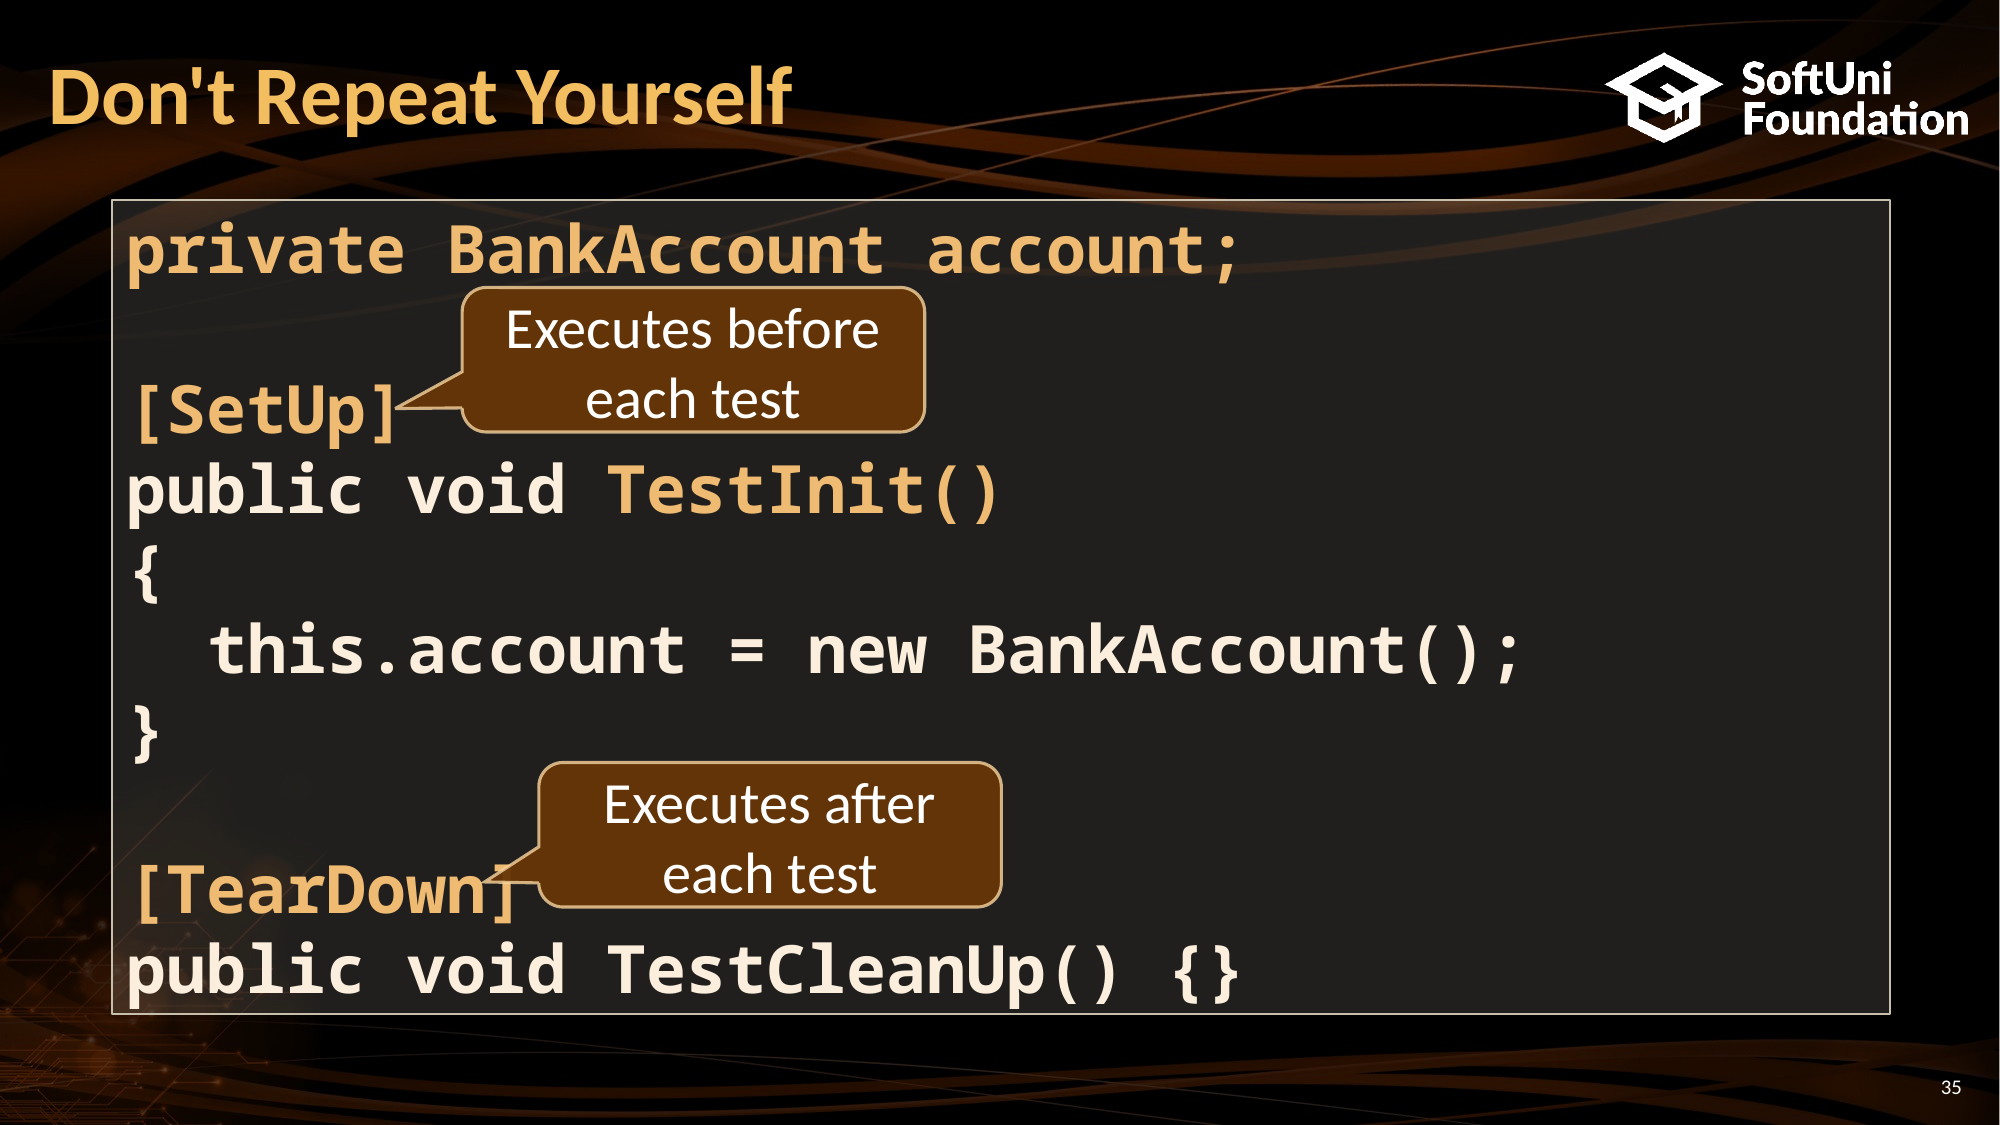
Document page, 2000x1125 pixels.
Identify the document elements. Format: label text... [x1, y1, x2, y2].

text_box private BankAccount account; [SetUp] public void TestInit() { this.account = new BankAccount(); } [TearDown] public void TestCleanUp() {} [112, 199, 1891, 1015]
picture [0, 0, 2000, 1125]
list [31, 188, 1968, 1103]
text_box Executes after each test [481, 761, 1003, 909]
title Don't Repeat Yourself [30, 6, 1602, 189]
text_box Executes before each test [394, 286, 926, 434]
slide_number 35 [1897, 1070, 1968, 1103]
